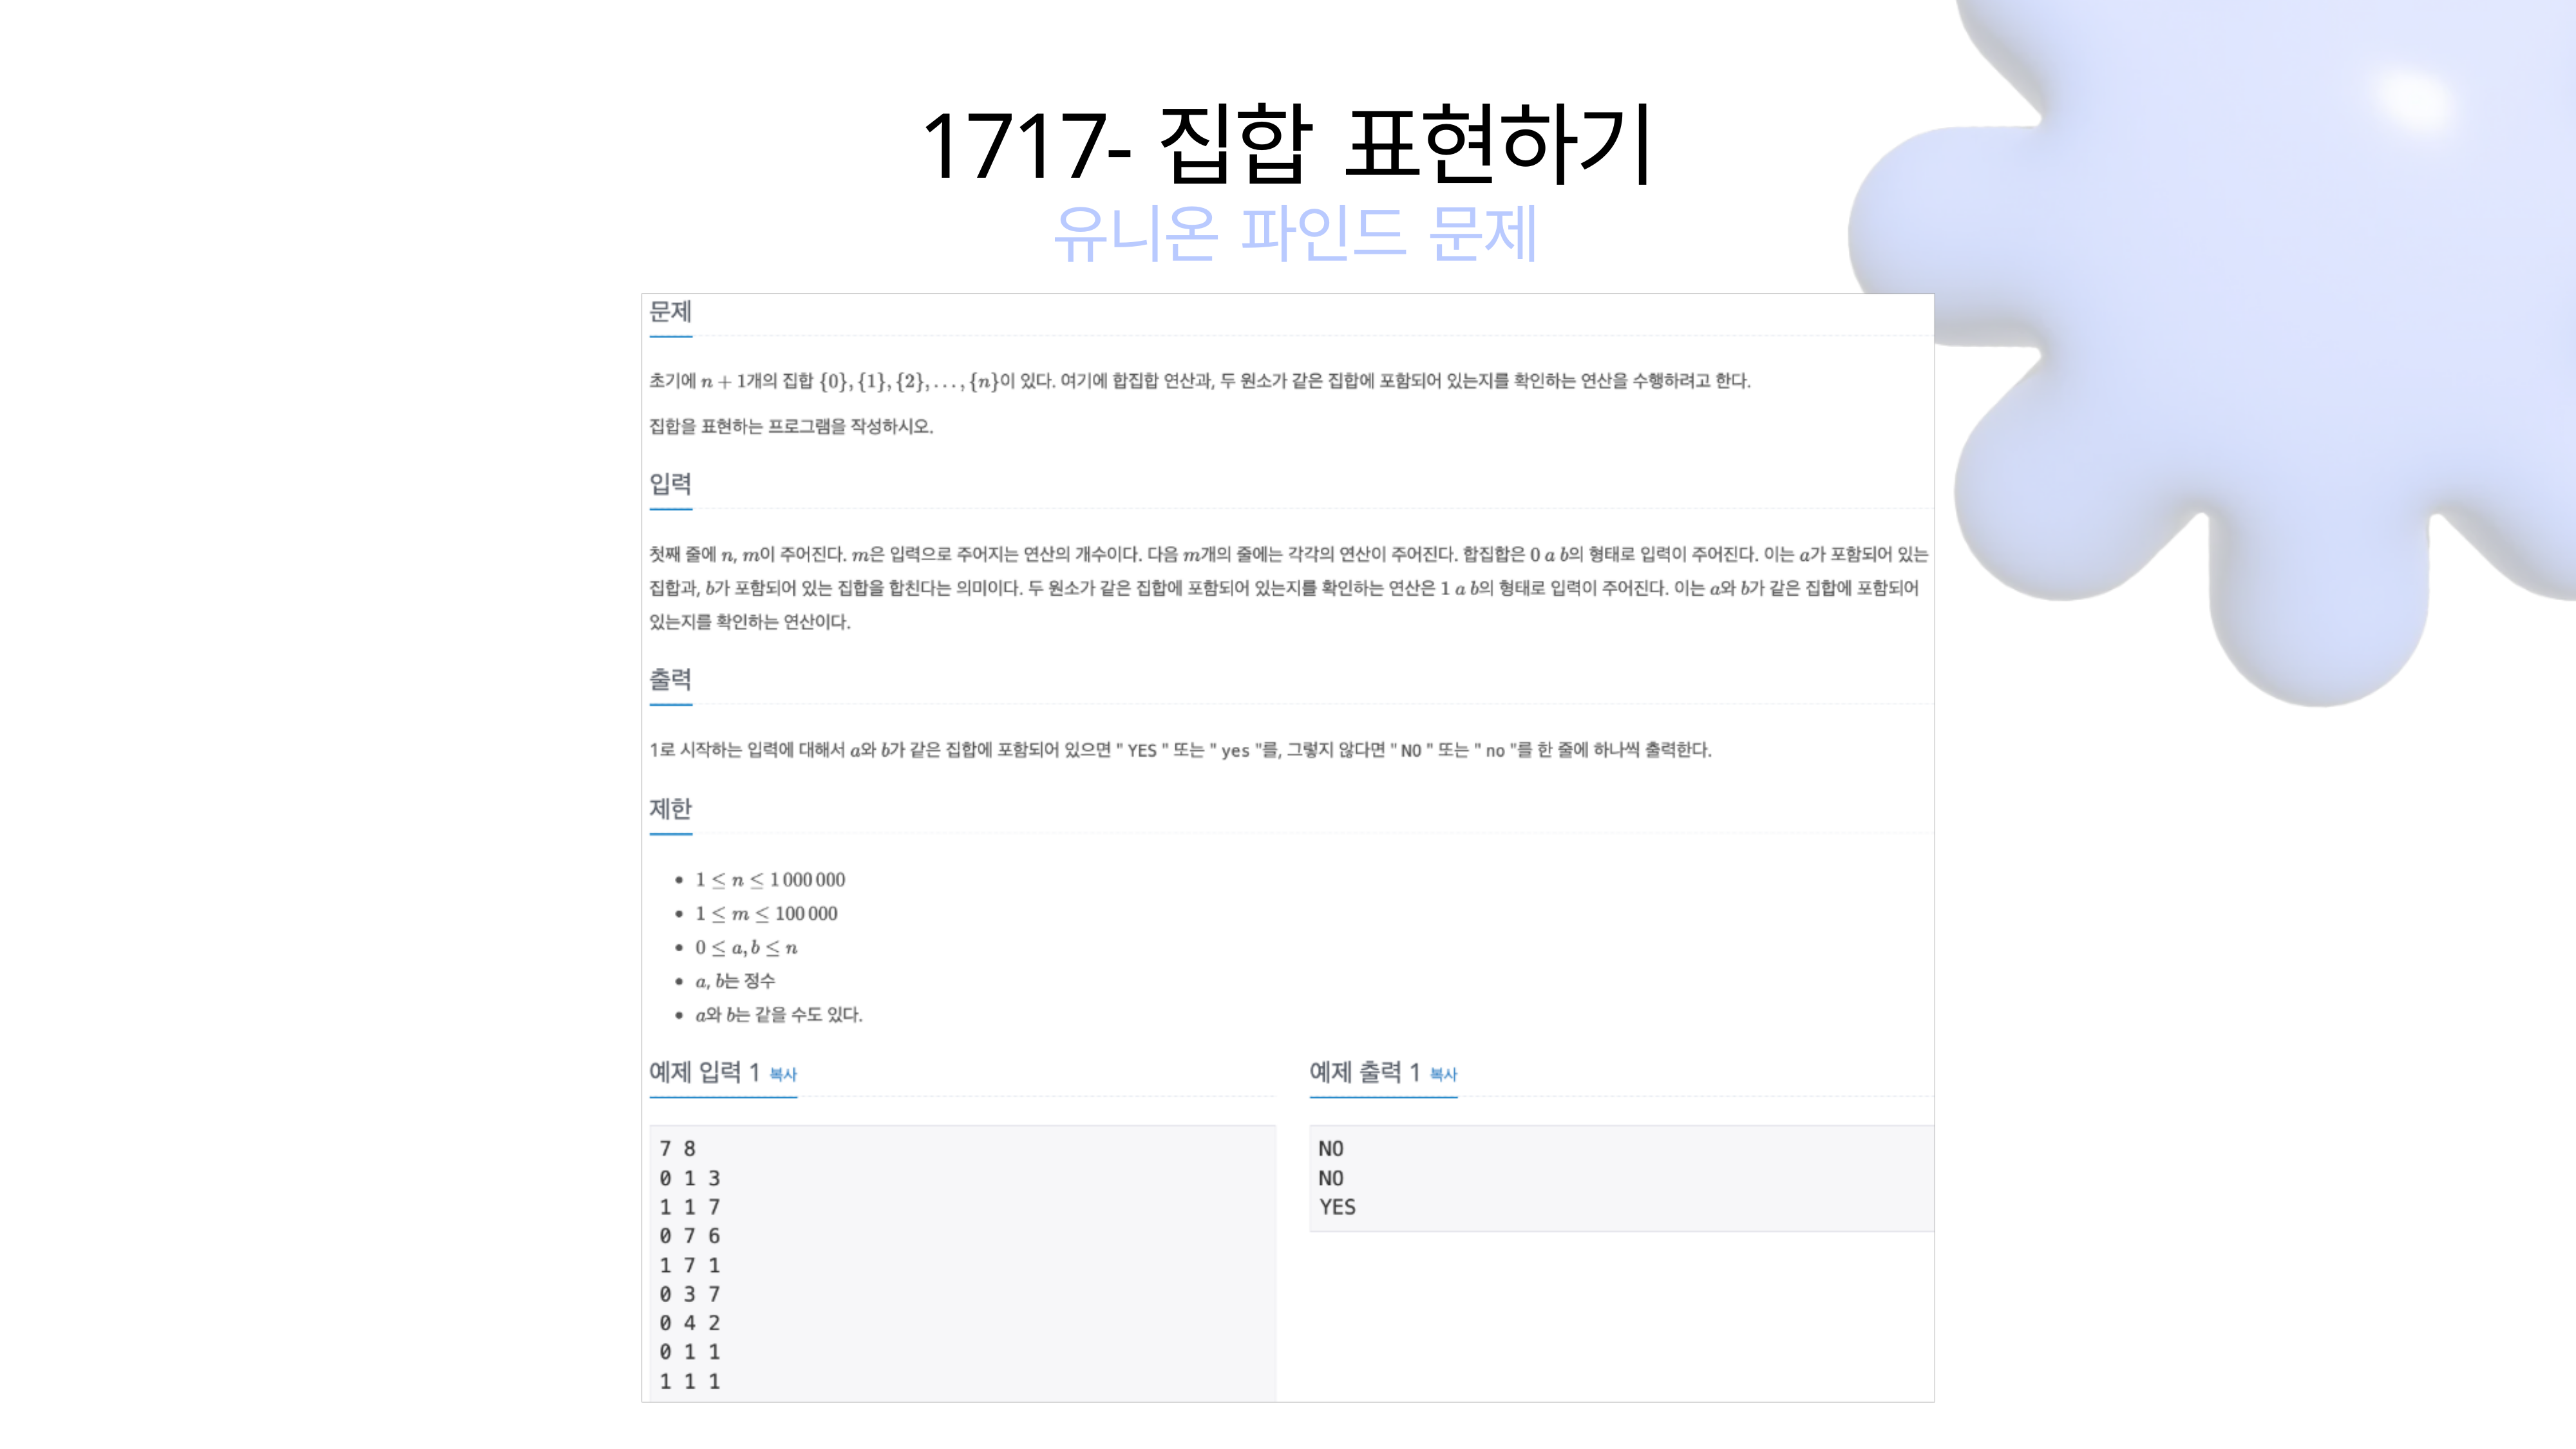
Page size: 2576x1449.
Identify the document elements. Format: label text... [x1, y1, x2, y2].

text_box 1717-집합 표현하기 [607, 64, 1843, 229]
picture [641, 0, 2576, 1404]
text_box 유니온 파인드 문제 [788, 176, 1804, 290]
